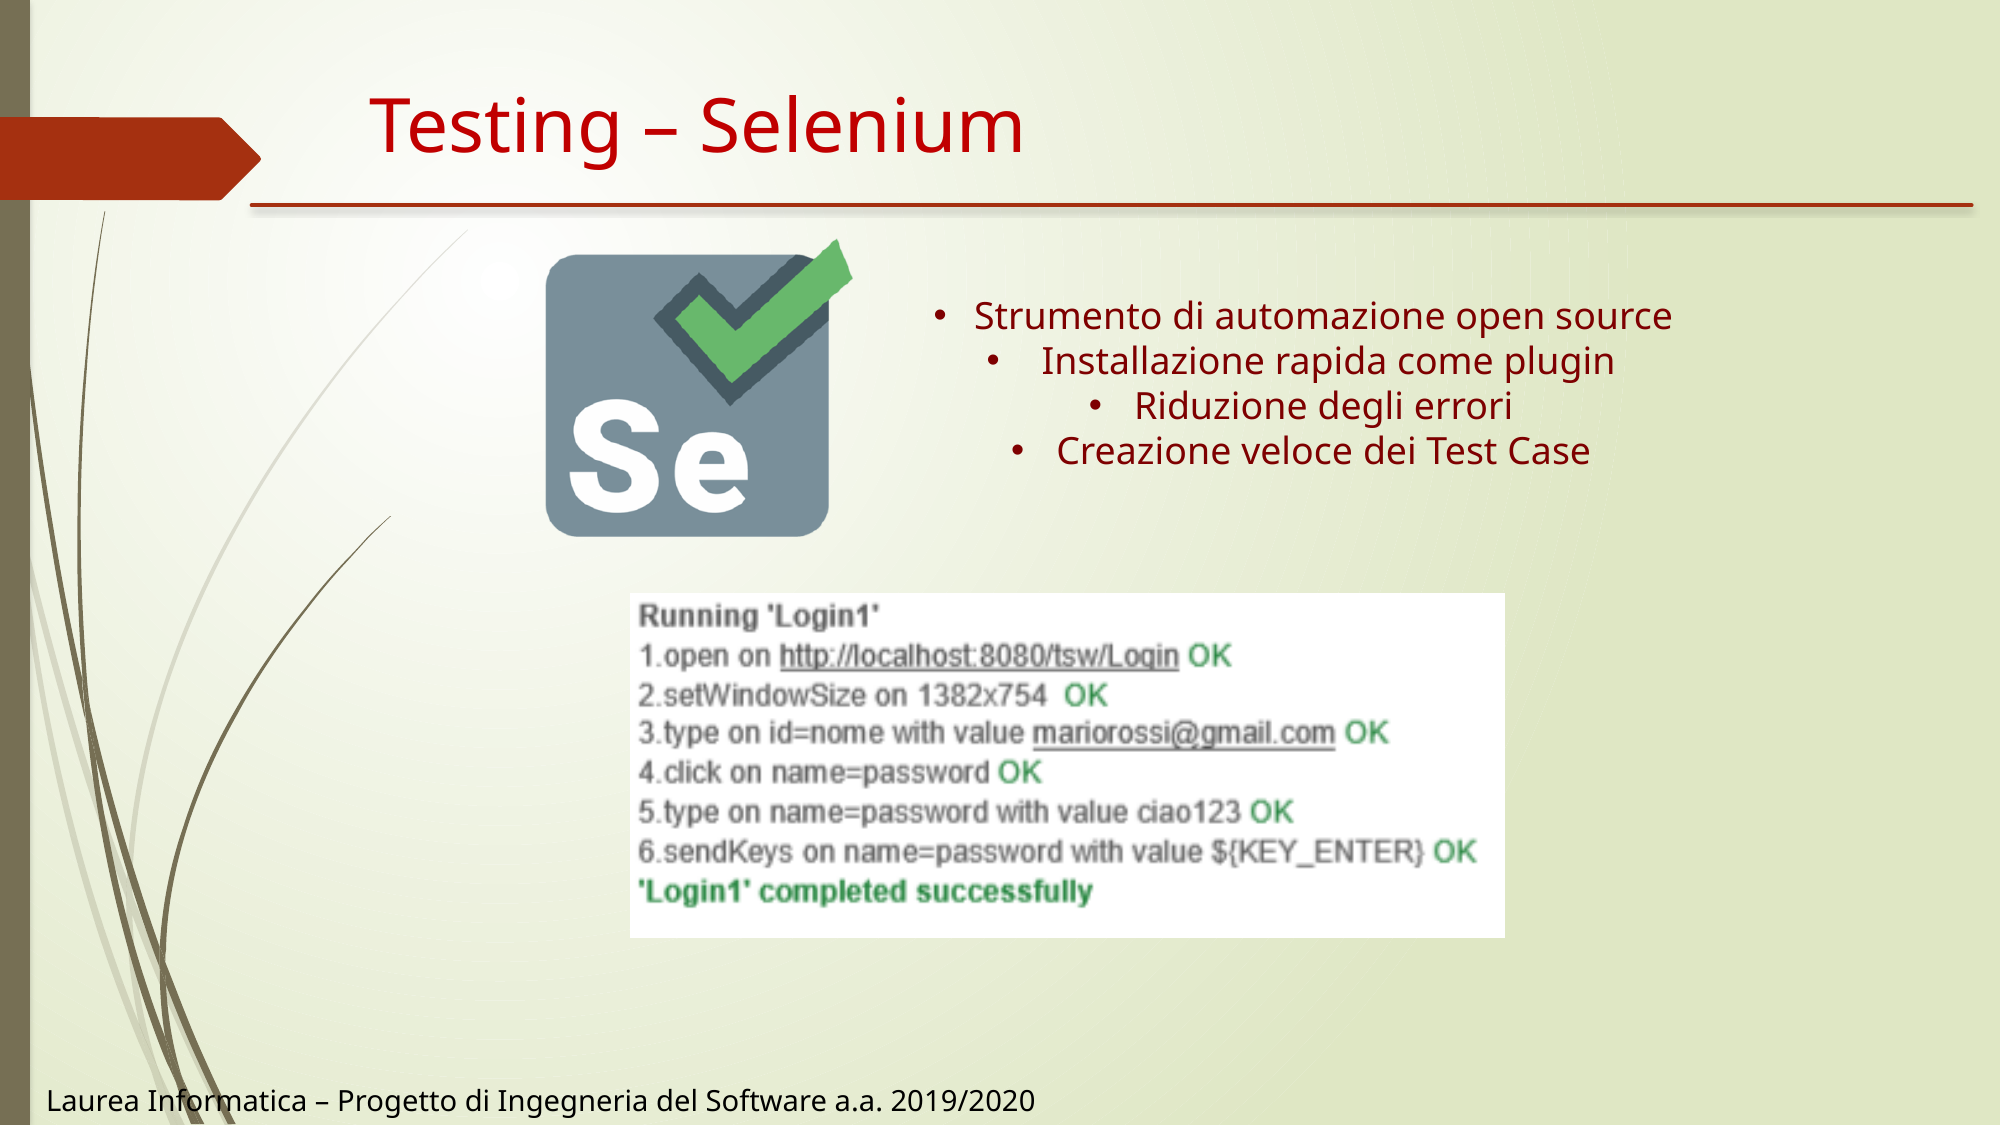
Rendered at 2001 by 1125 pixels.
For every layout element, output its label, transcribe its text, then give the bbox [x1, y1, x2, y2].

picture [630, 593, 1505, 938]
picture [523, 223, 857, 558]
text_box Testing – Selenium [354, 70, 1817, 188]
text_box Strumento di automazione open source Installazione rapida come plugin Riduzione degli errori Creazione veloce dei Test Case [918, 285, 1707, 480]
text_box Laurea Informatica – Progetto di Ingegneria del Software a.a. 2019/2020 [31, 1074, 1211, 1125]
